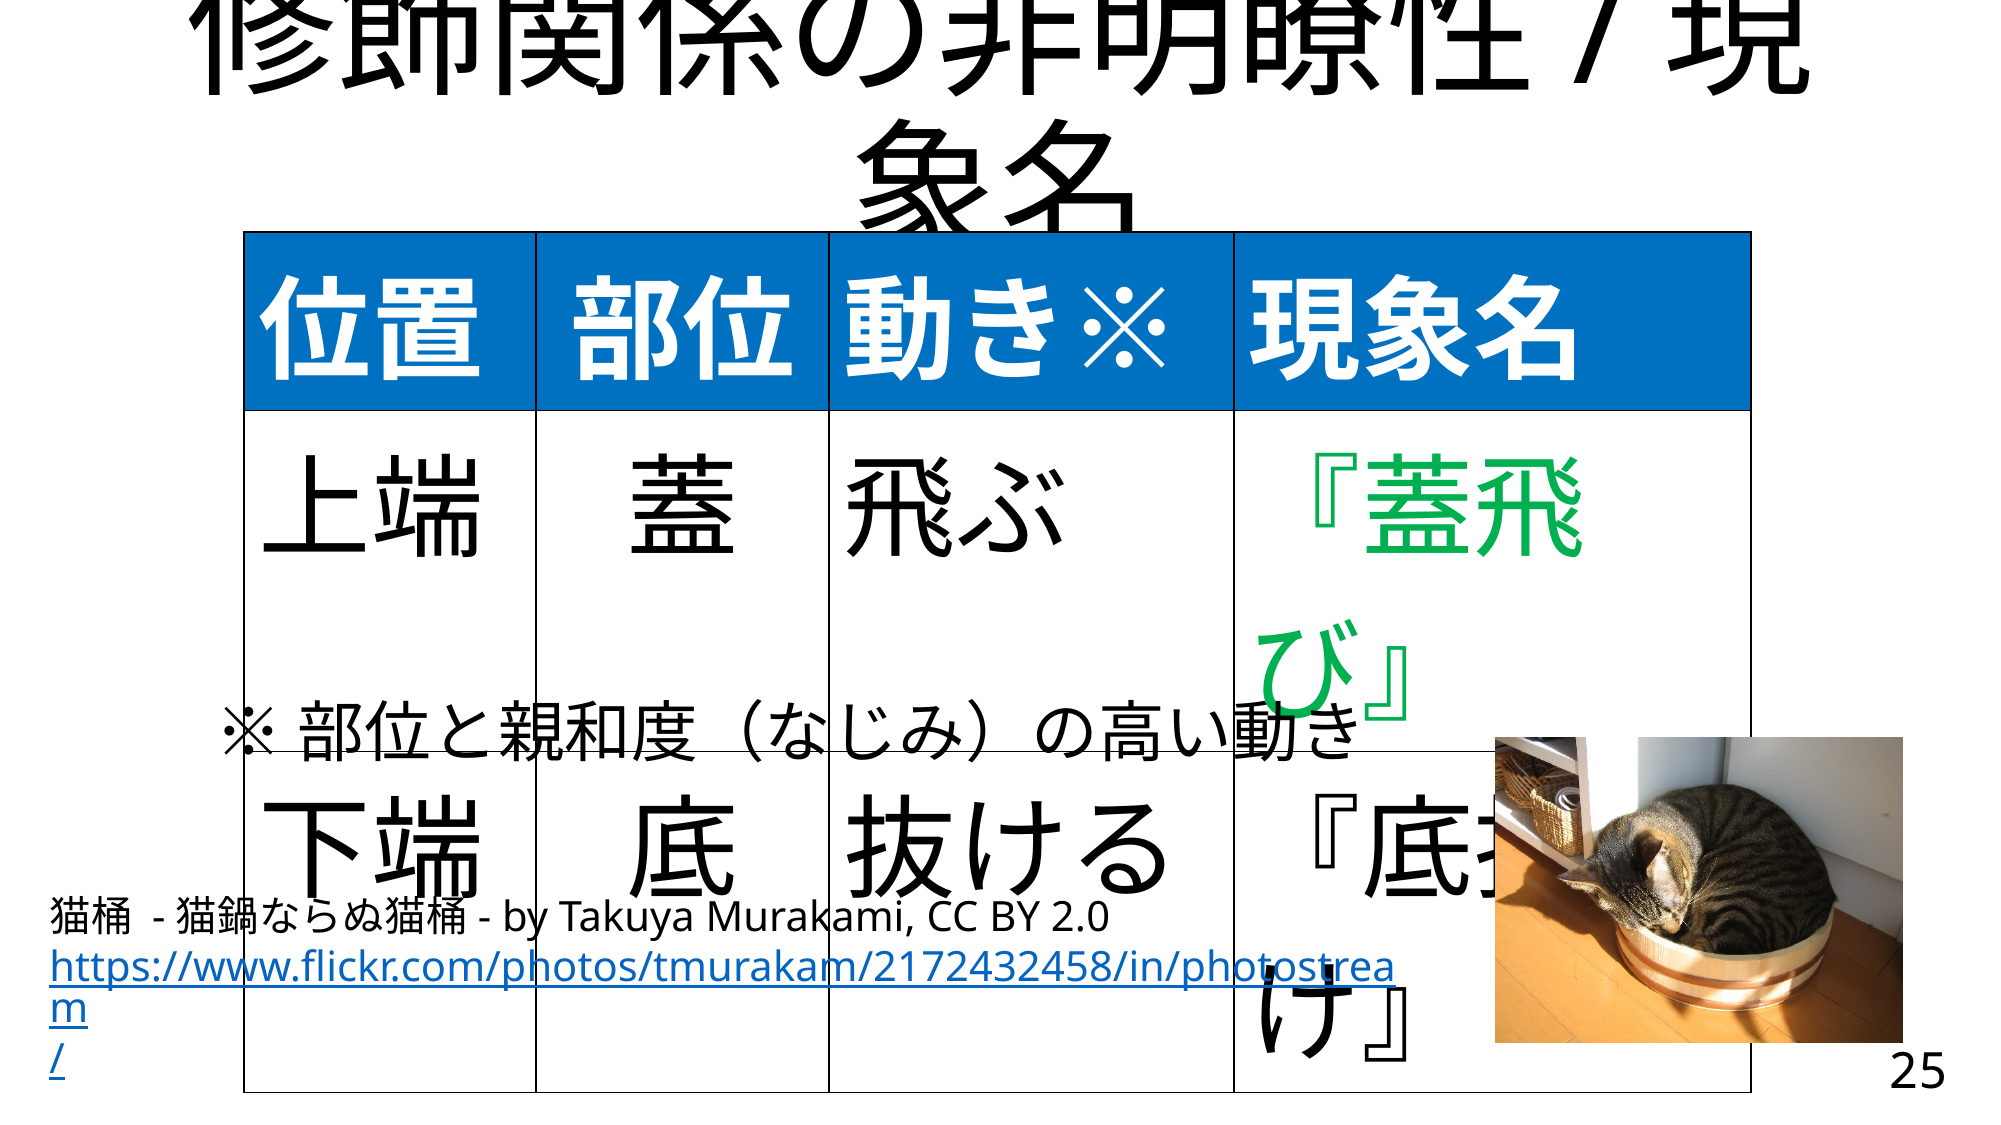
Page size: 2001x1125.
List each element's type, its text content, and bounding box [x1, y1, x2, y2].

table_header 位置 [245, 233, 535, 410]
picture [1495, 737, 1903, 1043]
table_cell 『蓋飛び』 [1235, 411, 1750, 751]
table_cell 抜ける [830, 778, 1233, 888]
table_header 動き※ [830, 233, 1233, 410]
table_cell 底 [537, 778, 828, 888]
table_cell 『底抜け』 [1235, 752, 1750, 1092]
text_box ※部位と親和度（なじみ）の高い動き [200, 690, 1381, 778]
table_header 現象名 [1235, 233, 1750, 410]
table_cell 下端 [245, 778, 535, 888]
text_box 猫桶 -猫鍋ならぬ猫桶- by Takuya Murakami, CC BY 2.0 https://www.flickr.com/photos/tmurakam/2172432458/in/photostream/ [34, 888, 1416, 1096]
table_cell 蓋 [537, 411, 828, 690]
table_header 部位 [537, 233, 828, 410]
table_cell 上端 [245, 411, 535, 690]
table_cell 飛ぶ [830, 411, 1233, 690]
slide_number 25 [1513, 1042, 1964, 1103]
title 修飾関係の非明瞭性/現象名 [137, 7, 1863, 225]
